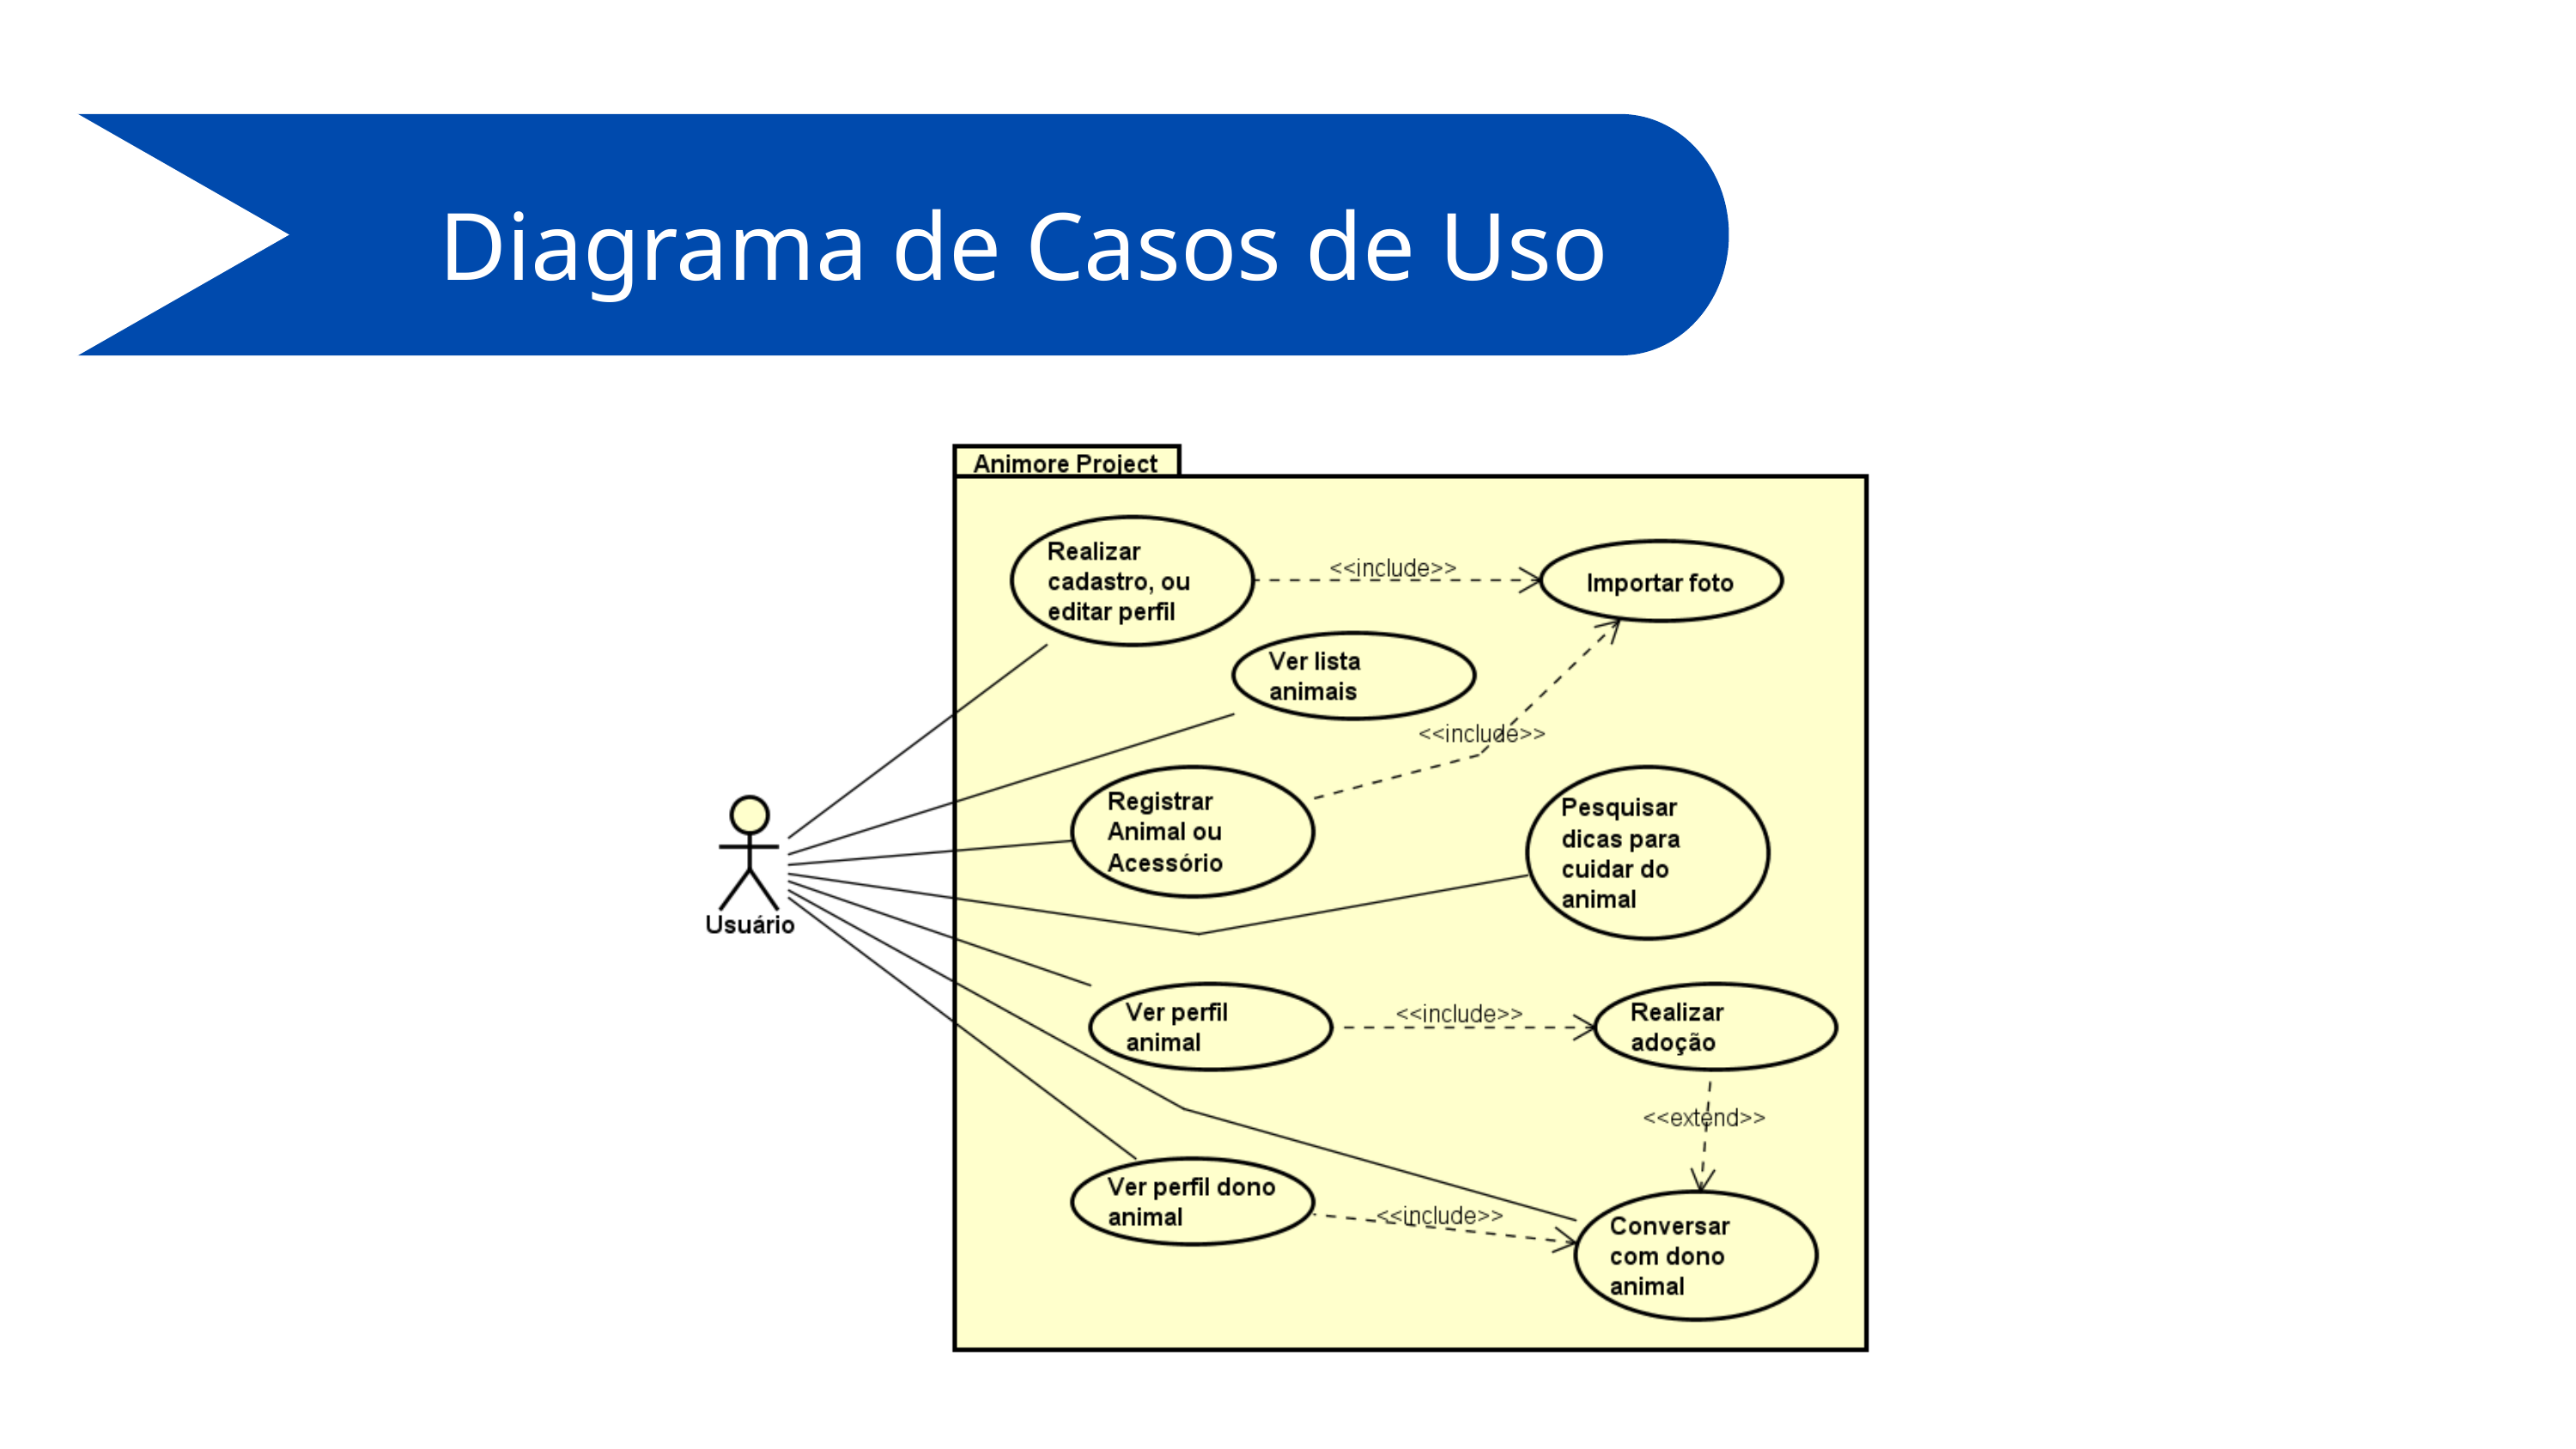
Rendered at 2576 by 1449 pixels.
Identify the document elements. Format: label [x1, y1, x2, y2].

text_box [295, 113, 1729, 356]
text_box [0, 96, 290, 373]
text_box [692, 435, 1880, 1367]
